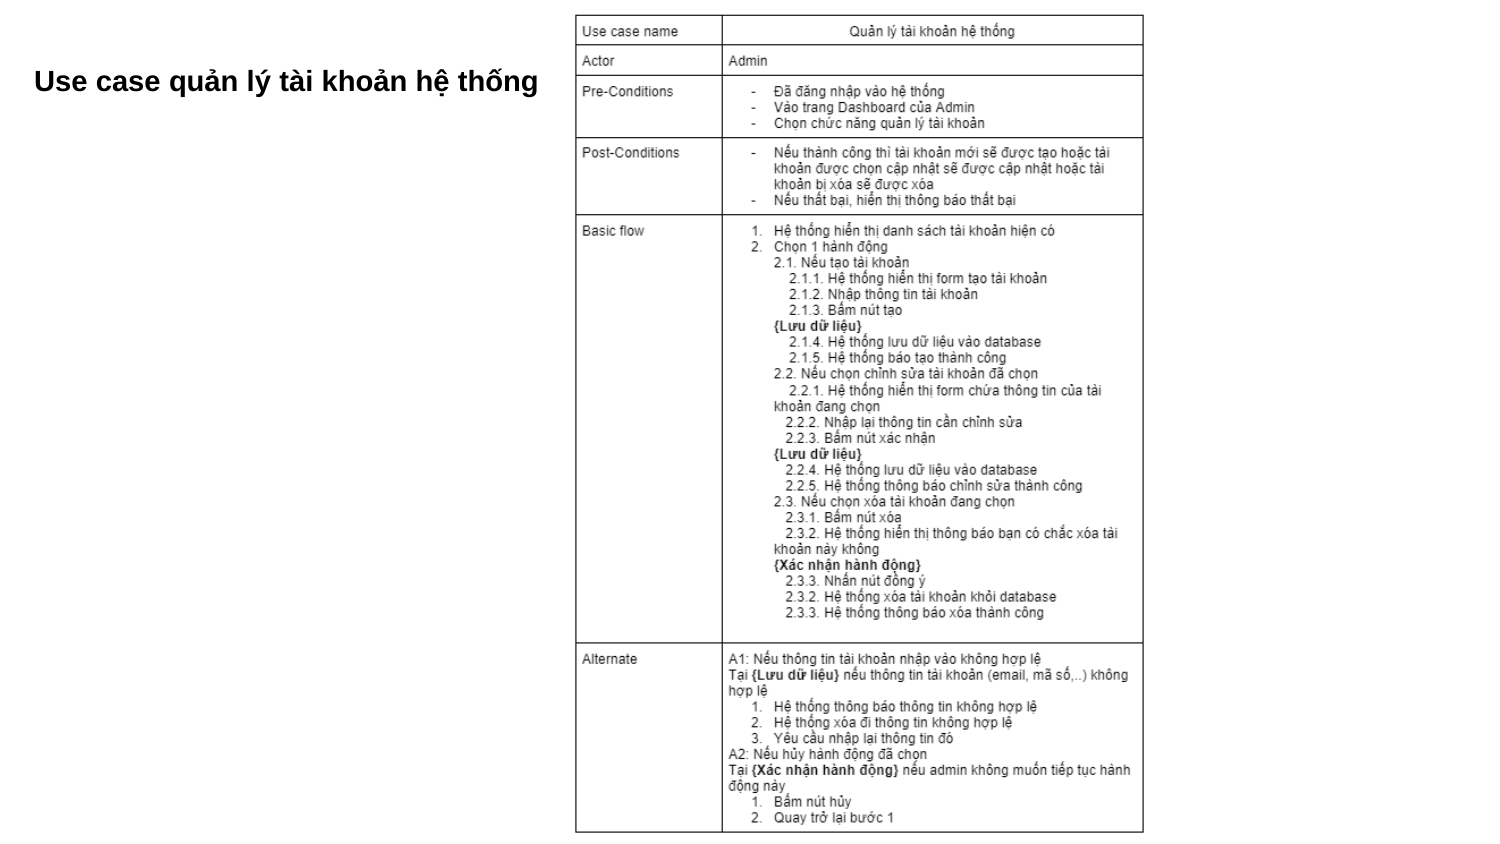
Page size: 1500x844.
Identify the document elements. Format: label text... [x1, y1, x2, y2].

picture [572, 8, 1146, 836]
text_box Use case quản lý tài khoản hệ thống [19, 47, 567, 113]
